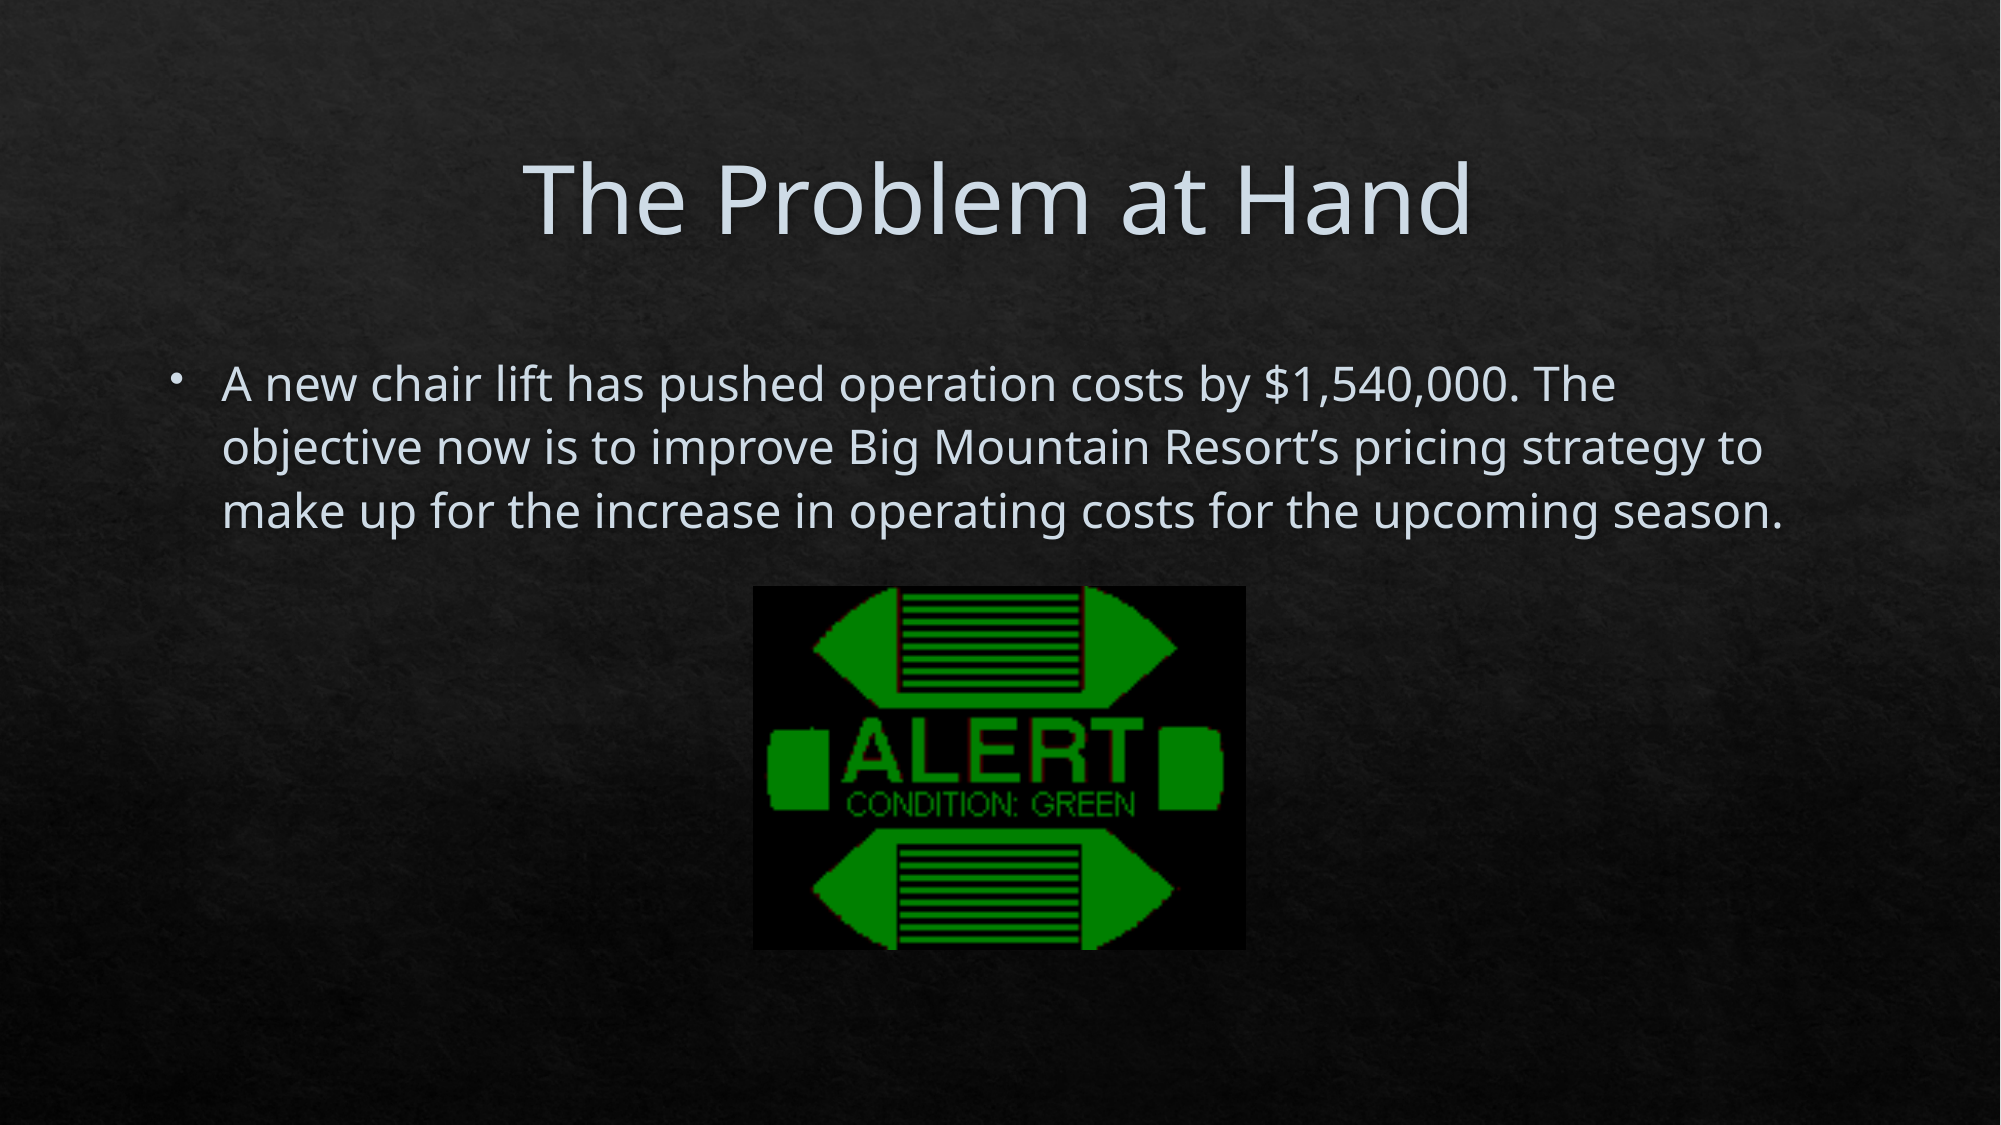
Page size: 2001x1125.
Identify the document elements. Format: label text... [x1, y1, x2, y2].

list A new chair lift has pushed operation costs by $1,540,000. The objective now is to improve Big Mountain Resort’s pricing strategy to make up for the increase in operating costs for the upcoming season. [149, 340, 1849, 950]
picture [752, 586, 1246, 951]
title The Problem at Hand [149, 99, 1849, 307]
